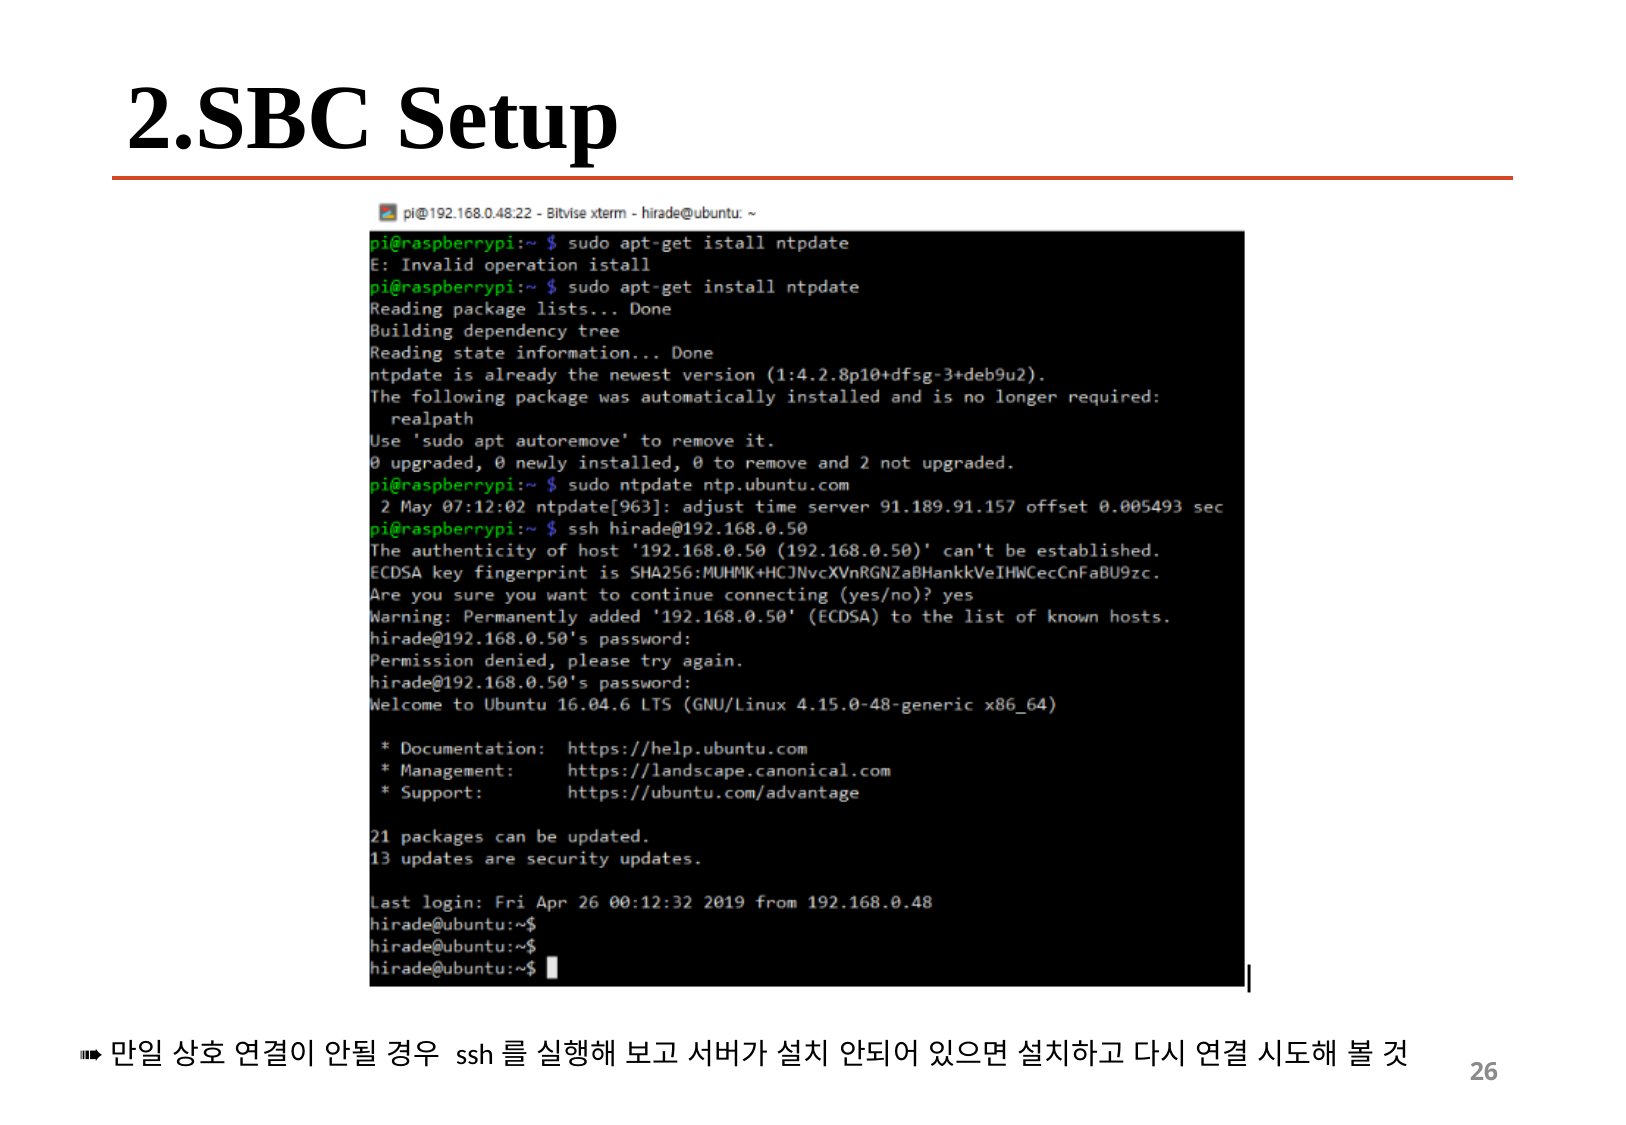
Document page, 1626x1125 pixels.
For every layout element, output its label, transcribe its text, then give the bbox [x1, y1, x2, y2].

title 2.SBC Setup [111, 59, 1514, 179]
text_box ➠만일 상호 연결이 안될 경우 ssh를 실행해 보고 서버가 설치 안되어 있으면 설치하고 다시 연결 시도해 볼 것 [47, 1027, 1470, 1113]
slide_number 22 [1470, 1042, 1514, 1103]
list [361, 192, 1264, 1000]
